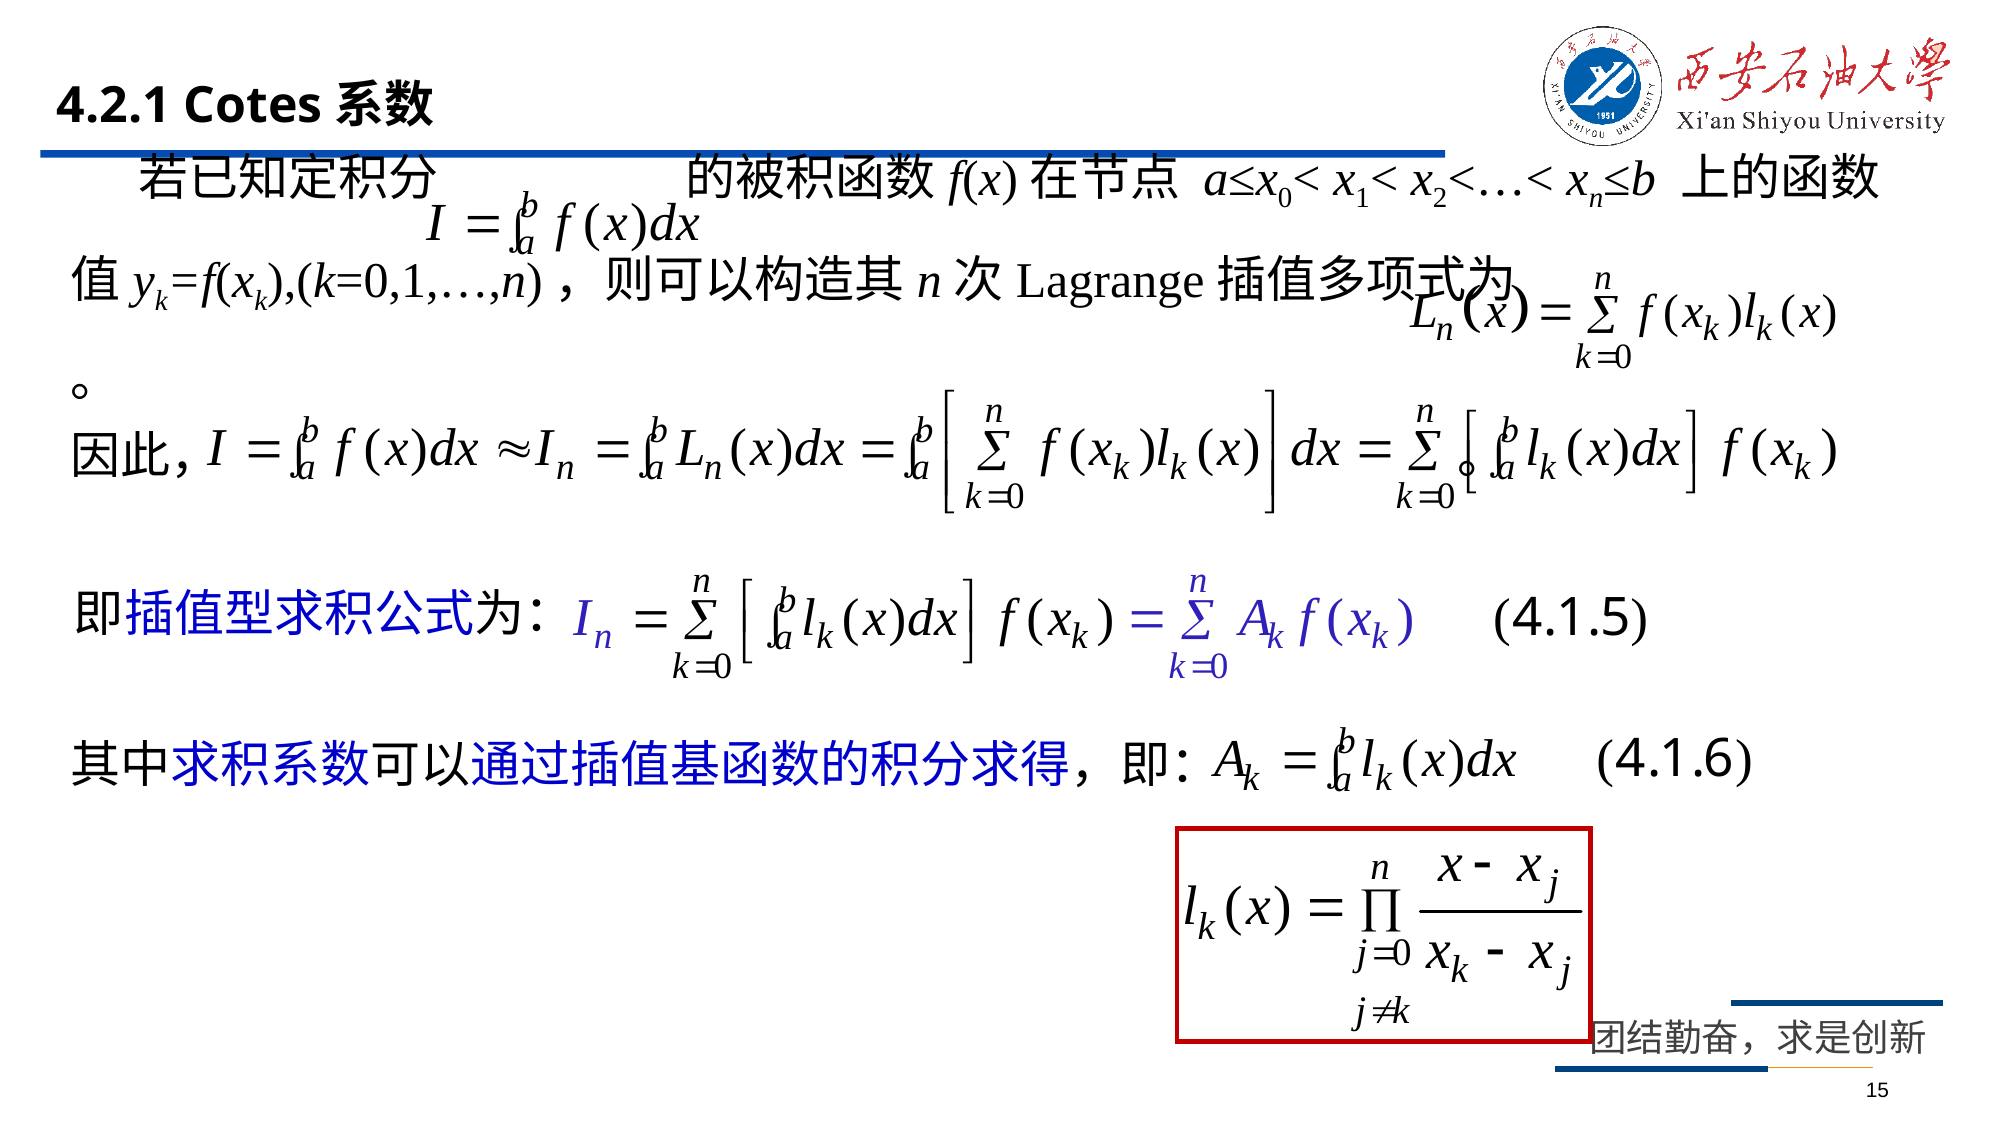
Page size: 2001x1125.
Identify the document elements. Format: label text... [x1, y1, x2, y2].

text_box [59, 557, 1654, 686]
list 若已知定积分 的被积函数f(x)在节点 a≤x0< x1< x2<…< xn≤b 上的函数值yk=f(xk),(k=0,1,…,n)，则可以构造其n次Lagrange插值多项式为 。 [55, 156, 1935, 336]
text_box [55, 717, 1759, 801]
picture [1543, 26, 1950, 146]
title 4.2.1 Cotes系数 [41, 58, 1842, 146]
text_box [1178, 830, 1589, 1040]
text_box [55, 336, 1977, 541]
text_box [1404, 256, 1843, 335]
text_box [419, 181, 707, 262]
